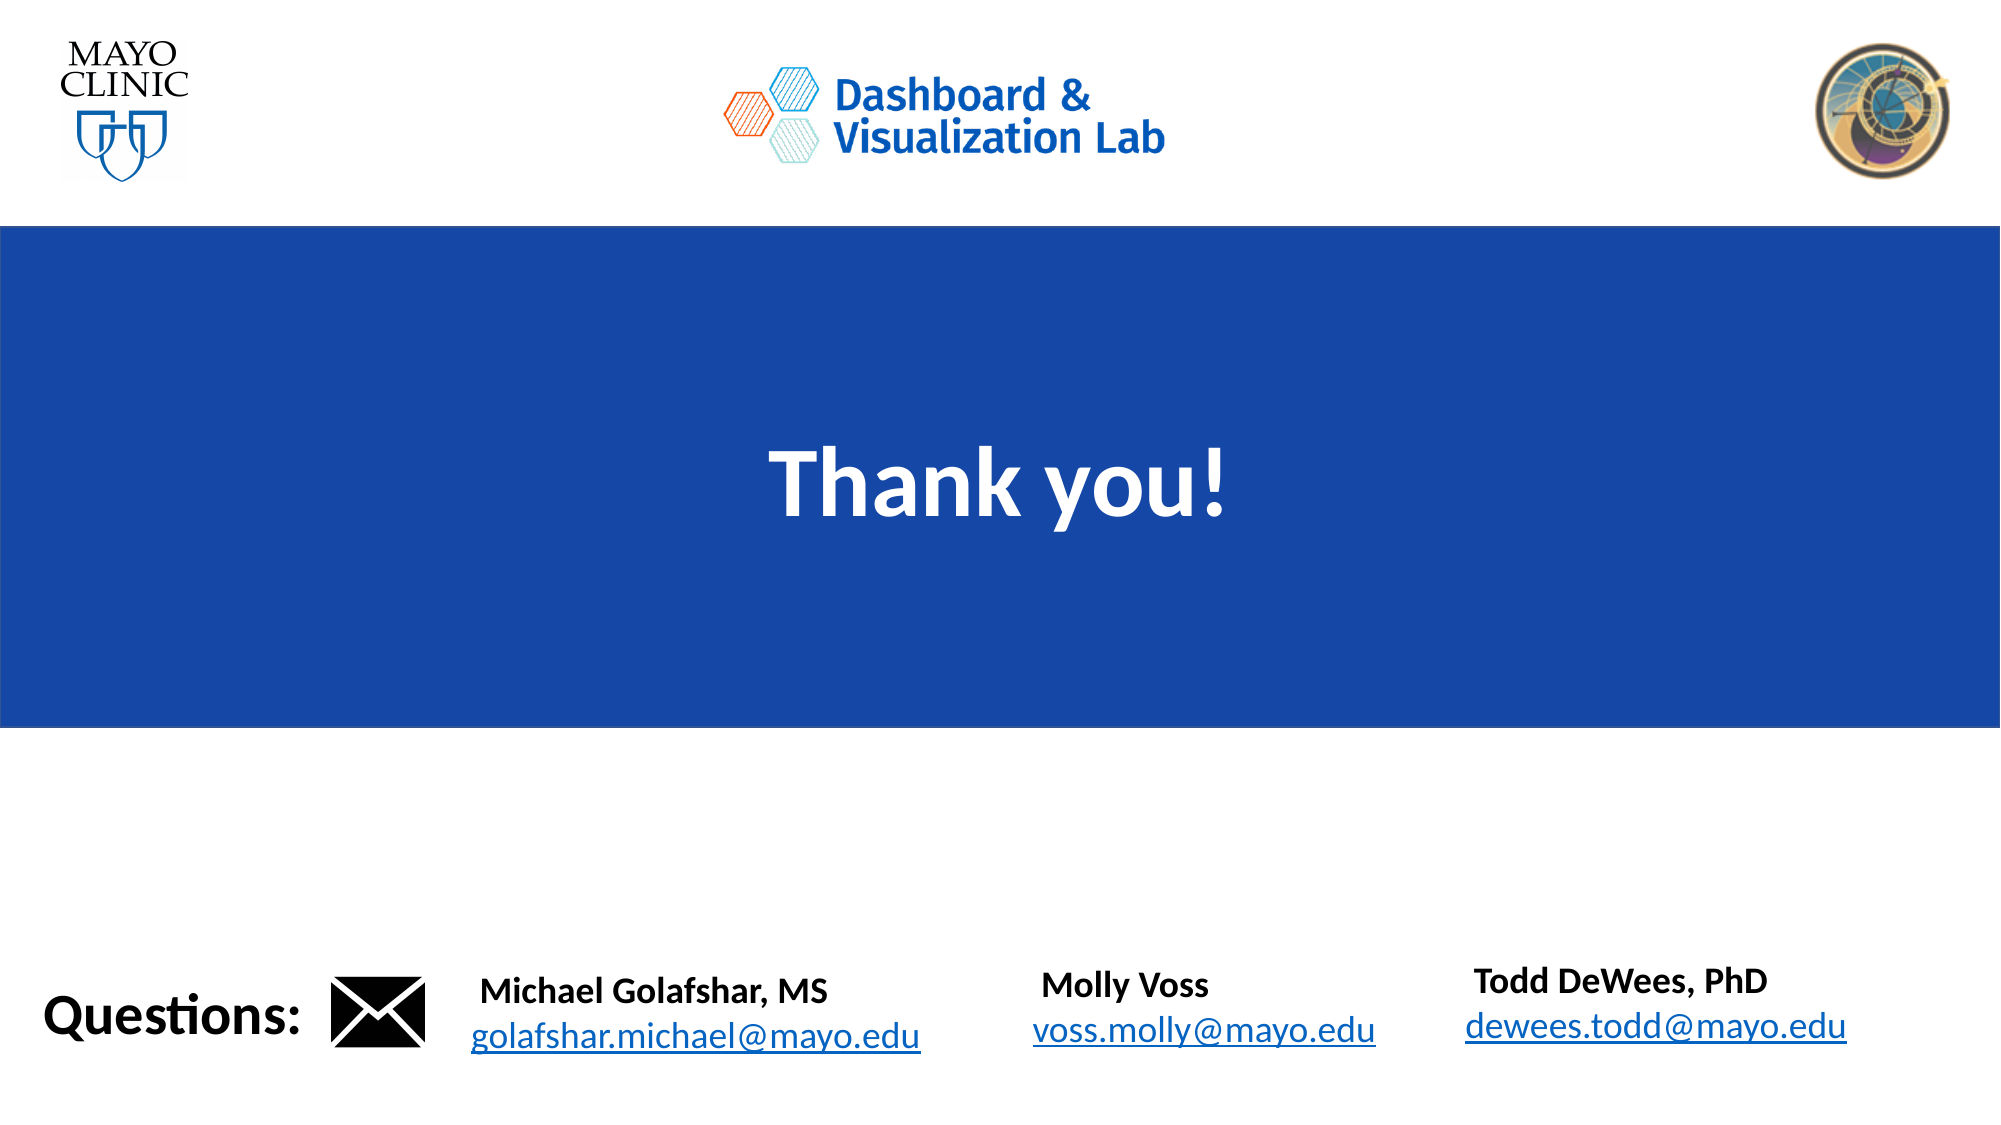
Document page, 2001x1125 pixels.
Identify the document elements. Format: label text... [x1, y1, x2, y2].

text_box Molly Voss voss.molly@mayo.edu [1017, 952, 1505, 1058]
text_box Thank you! [0, 226, 2000, 728]
text_box Michael Golafshar, MS golafshar.michael@mayo.edu [456, 958, 944, 1064]
picture [1803, 30, 1972, 192]
picture [698, 19, 1190, 210]
picture [61, 41, 188, 182]
text_box Questions: [29, 969, 331, 1054]
text_box Todd DeWees, PhD dewees.todd@mayo.edu [1450, 948, 1938, 1054]
picture [331, 965, 425, 1059]
